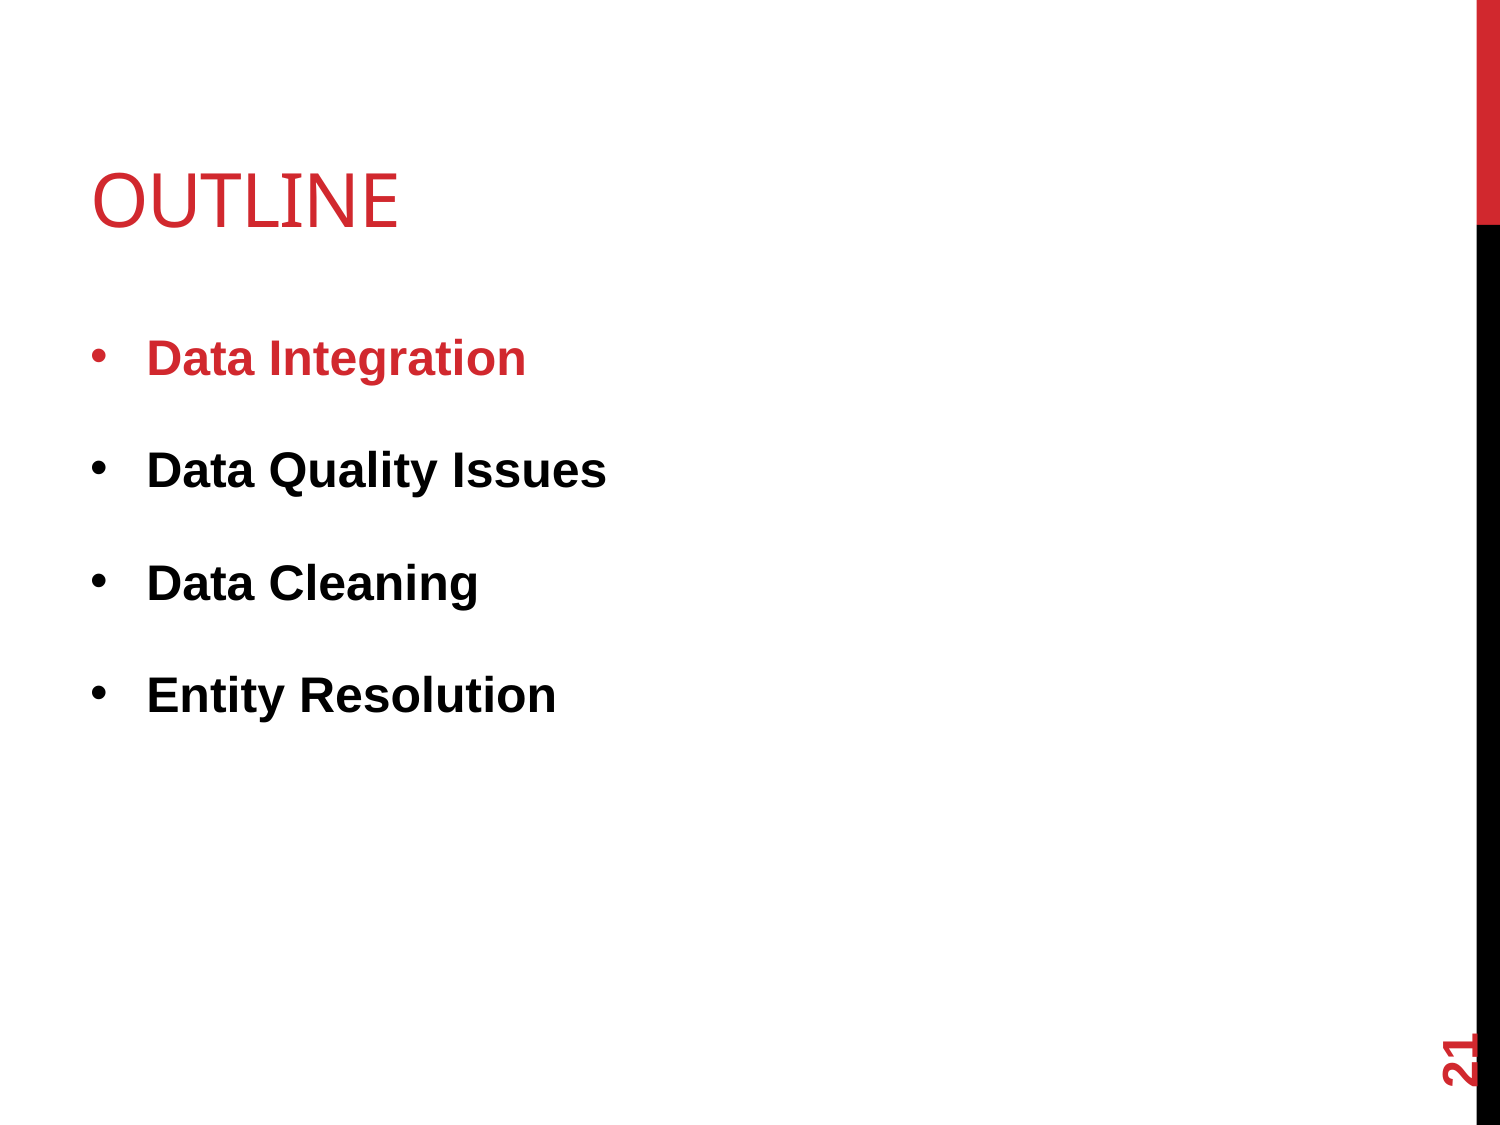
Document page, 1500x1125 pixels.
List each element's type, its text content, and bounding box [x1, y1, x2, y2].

list Data Integration Data Quality Issues Data Cleaning Entity Resolution [75, 287, 1325, 1005]
title Outline [75, 25, 1356, 250]
slide_number 21 [1427, 887, 1488, 1104]
